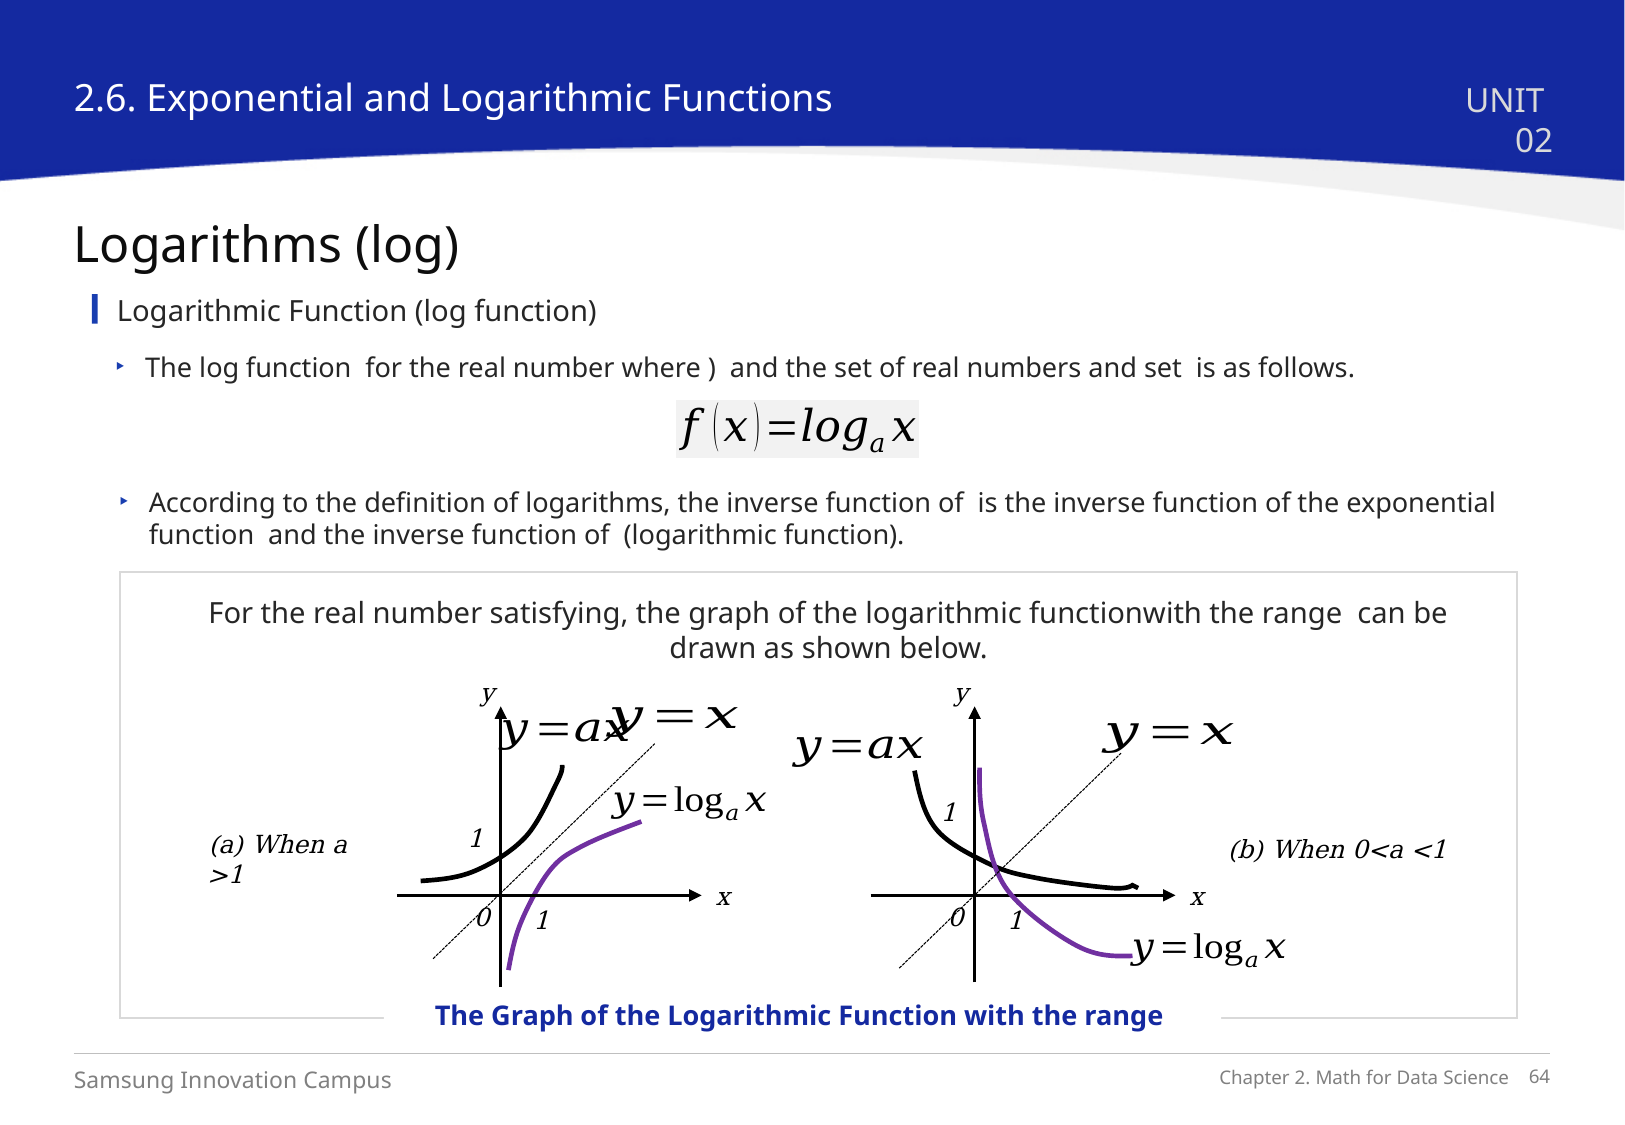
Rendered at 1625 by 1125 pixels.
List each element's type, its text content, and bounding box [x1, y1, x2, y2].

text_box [193, 669, 1489, 988]
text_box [91, 292, 1533, 328]
text_box [119, 571, 1518, 1019]
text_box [73, 73, 1554, 120]
picture [0, 0, 1625, 1125]
text_box Logarithms (log) [73, 211, 1552, 273]
